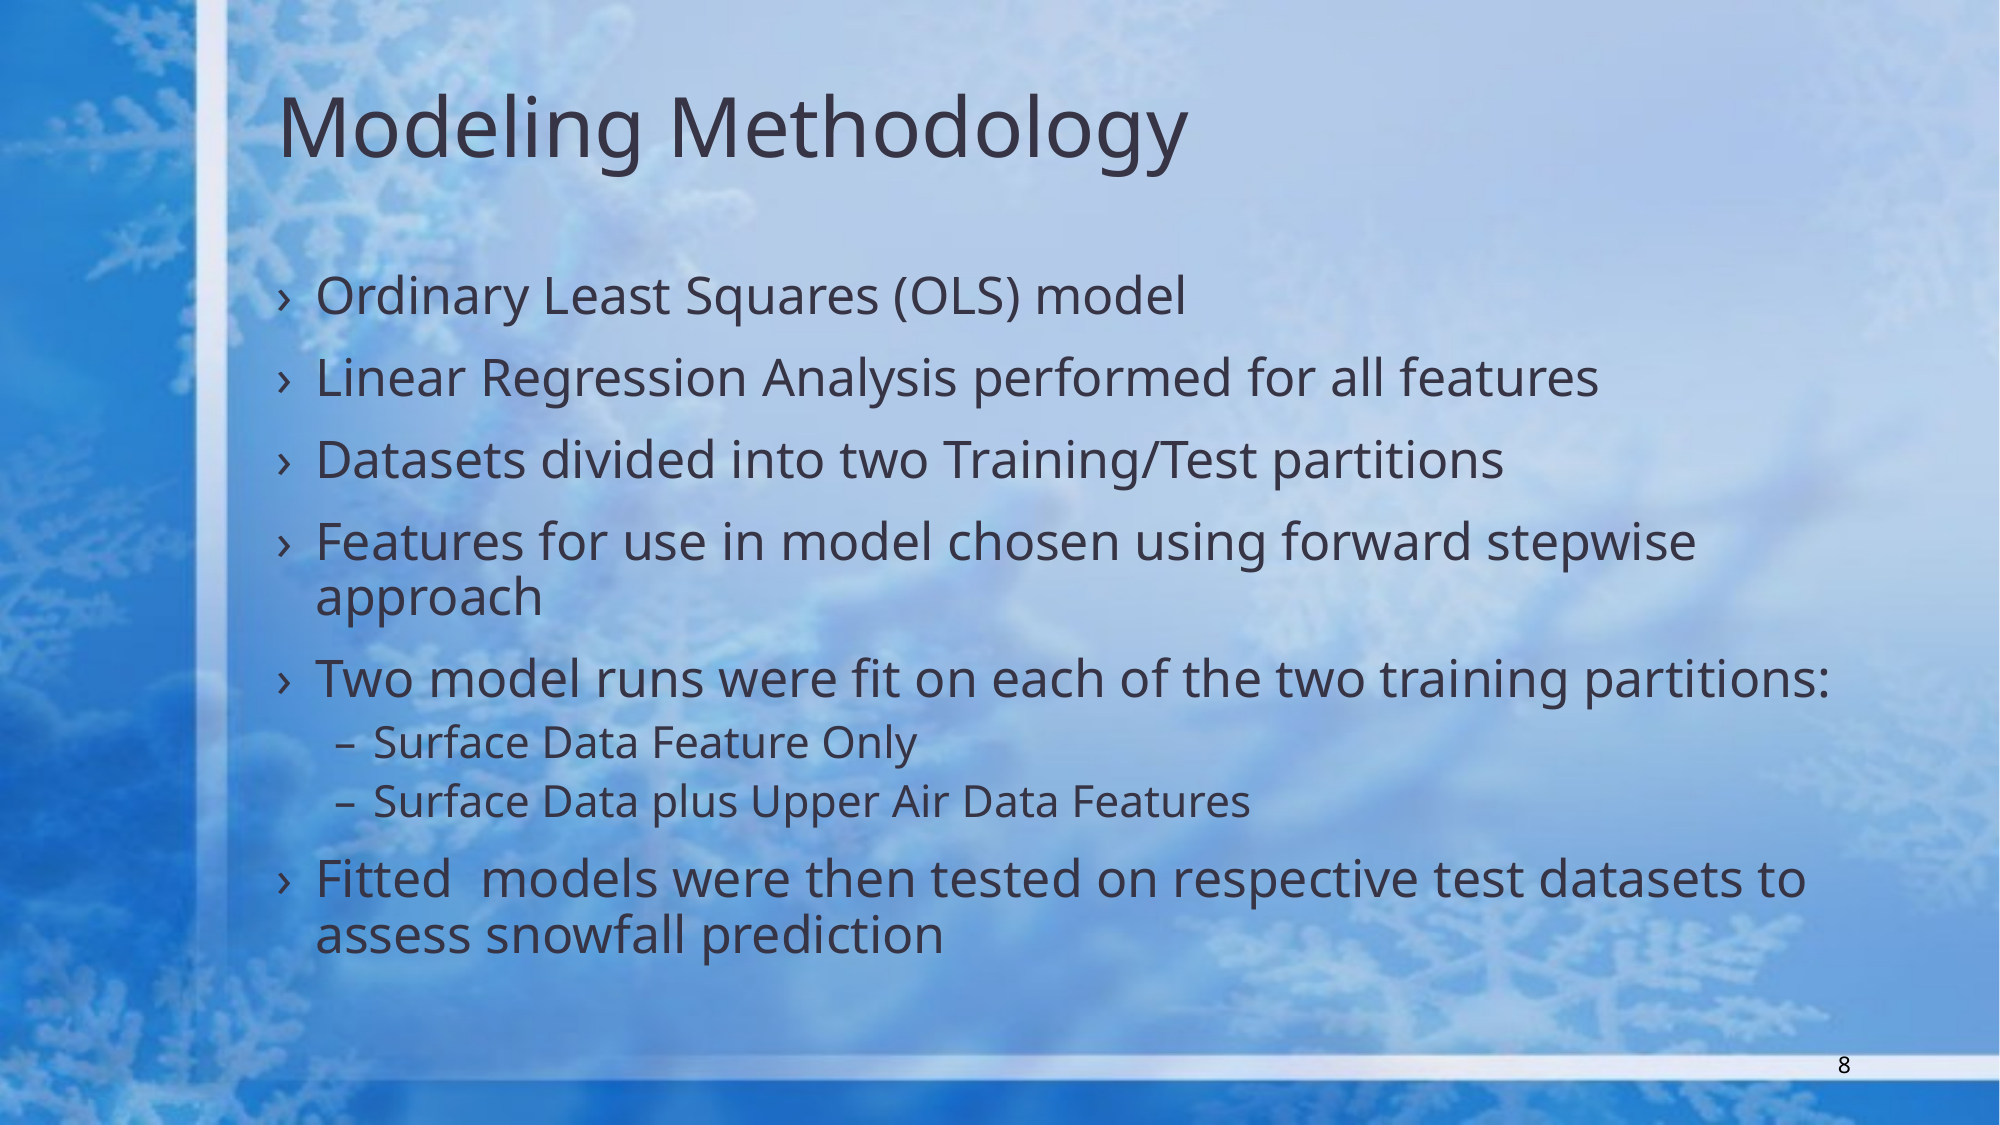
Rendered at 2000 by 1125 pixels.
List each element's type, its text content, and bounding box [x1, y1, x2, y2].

slide_number 8 [1766, 1036, 1867, 1096]
picture [0, 0, 2000, 1125]
list Ordinary Least Squares (OLS) model Linear Regression Analysis performed for all features Datasets divided into two Training/Test partitions Features for use in model chosen using forward stepwise approach Two model runs were fit on each of the two training partitions: Surface Data Feature Only Surface Data plus Upper Air Data Features Fitted models were then tested on respective test datasets to assess snowfall prediction [261, 262, 1867, 1013]
title Modeling Methodology [261, 29, 1867, 233]
